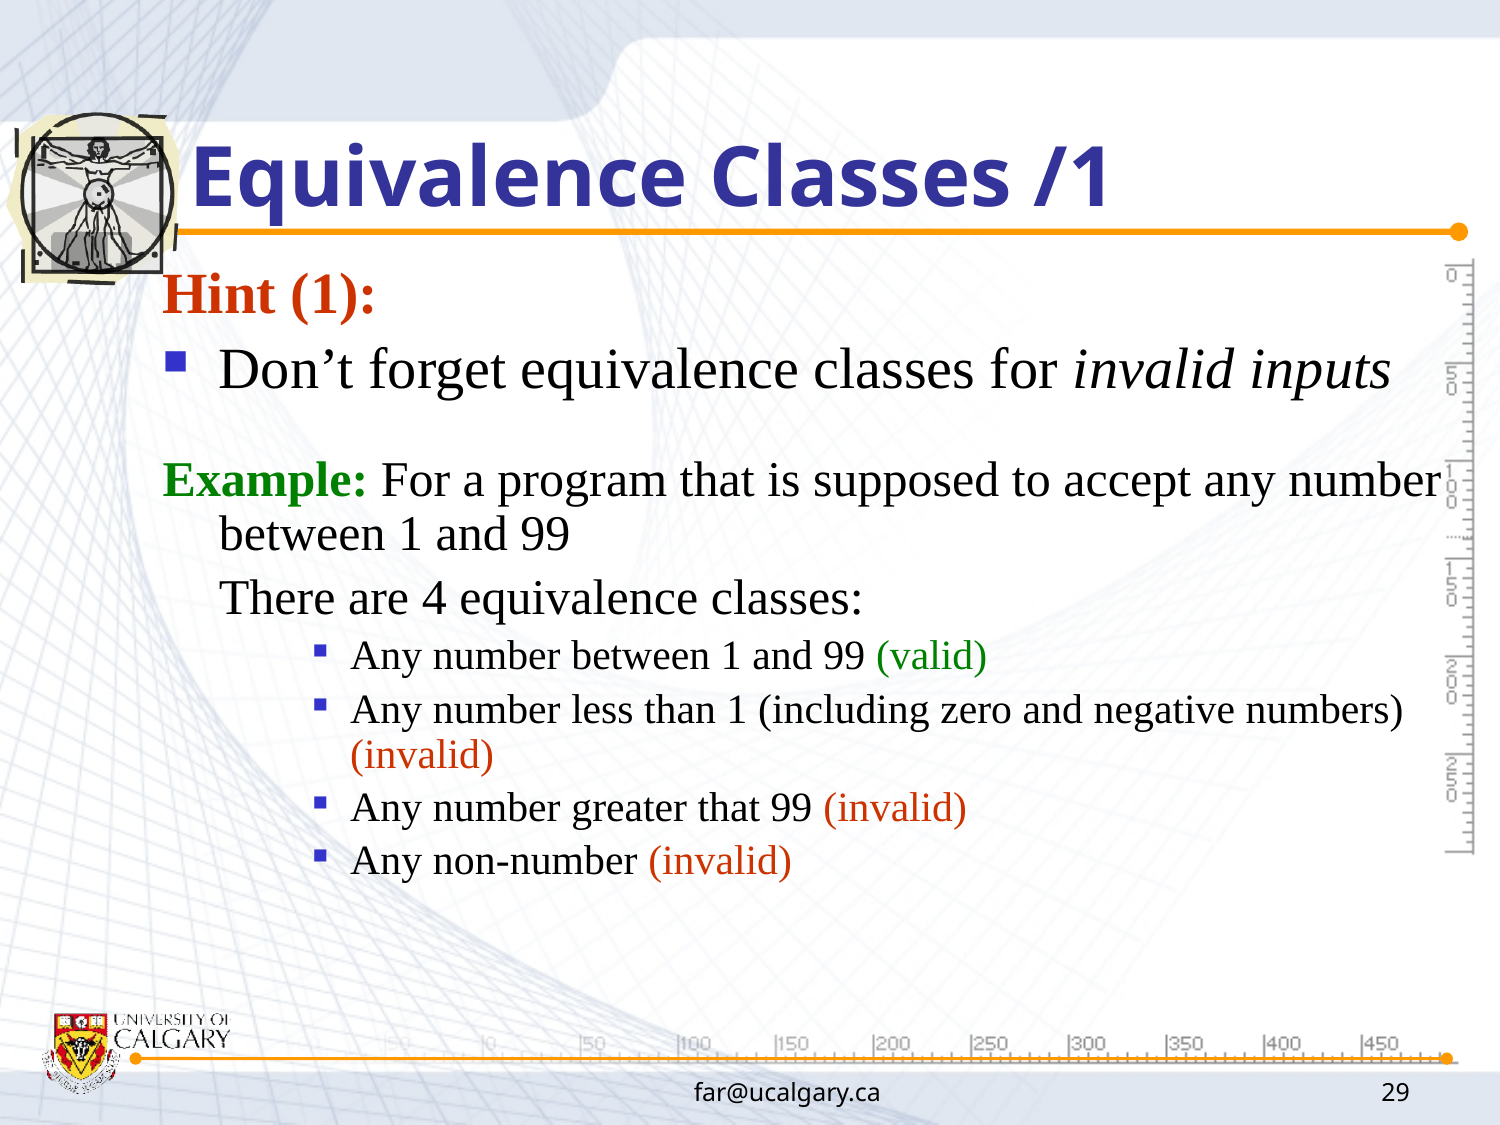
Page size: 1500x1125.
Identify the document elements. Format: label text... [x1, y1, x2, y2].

list Hint (1): Don’t forget equivalence classes for invalid inputs Example: For a program that is supposed to accept any number between 1 and 99 There are 4 equivalence classes: Any number between 1 and 99 (valid) Any number less than 1 (including zero and negative numbers) (invalid) Any number greater that 99 (invalid) Any non-number (invalid) [147, 255, 1461, 1000]
title Equivalence Classes /1 [174, 42, 1468, 231]
footer far@ucalgary.ca [549, 1051, 1026, 1118]
picture [0, 0, 1500, 1125]
slide_number 29 [1112, 1051, 1426, 1118]
